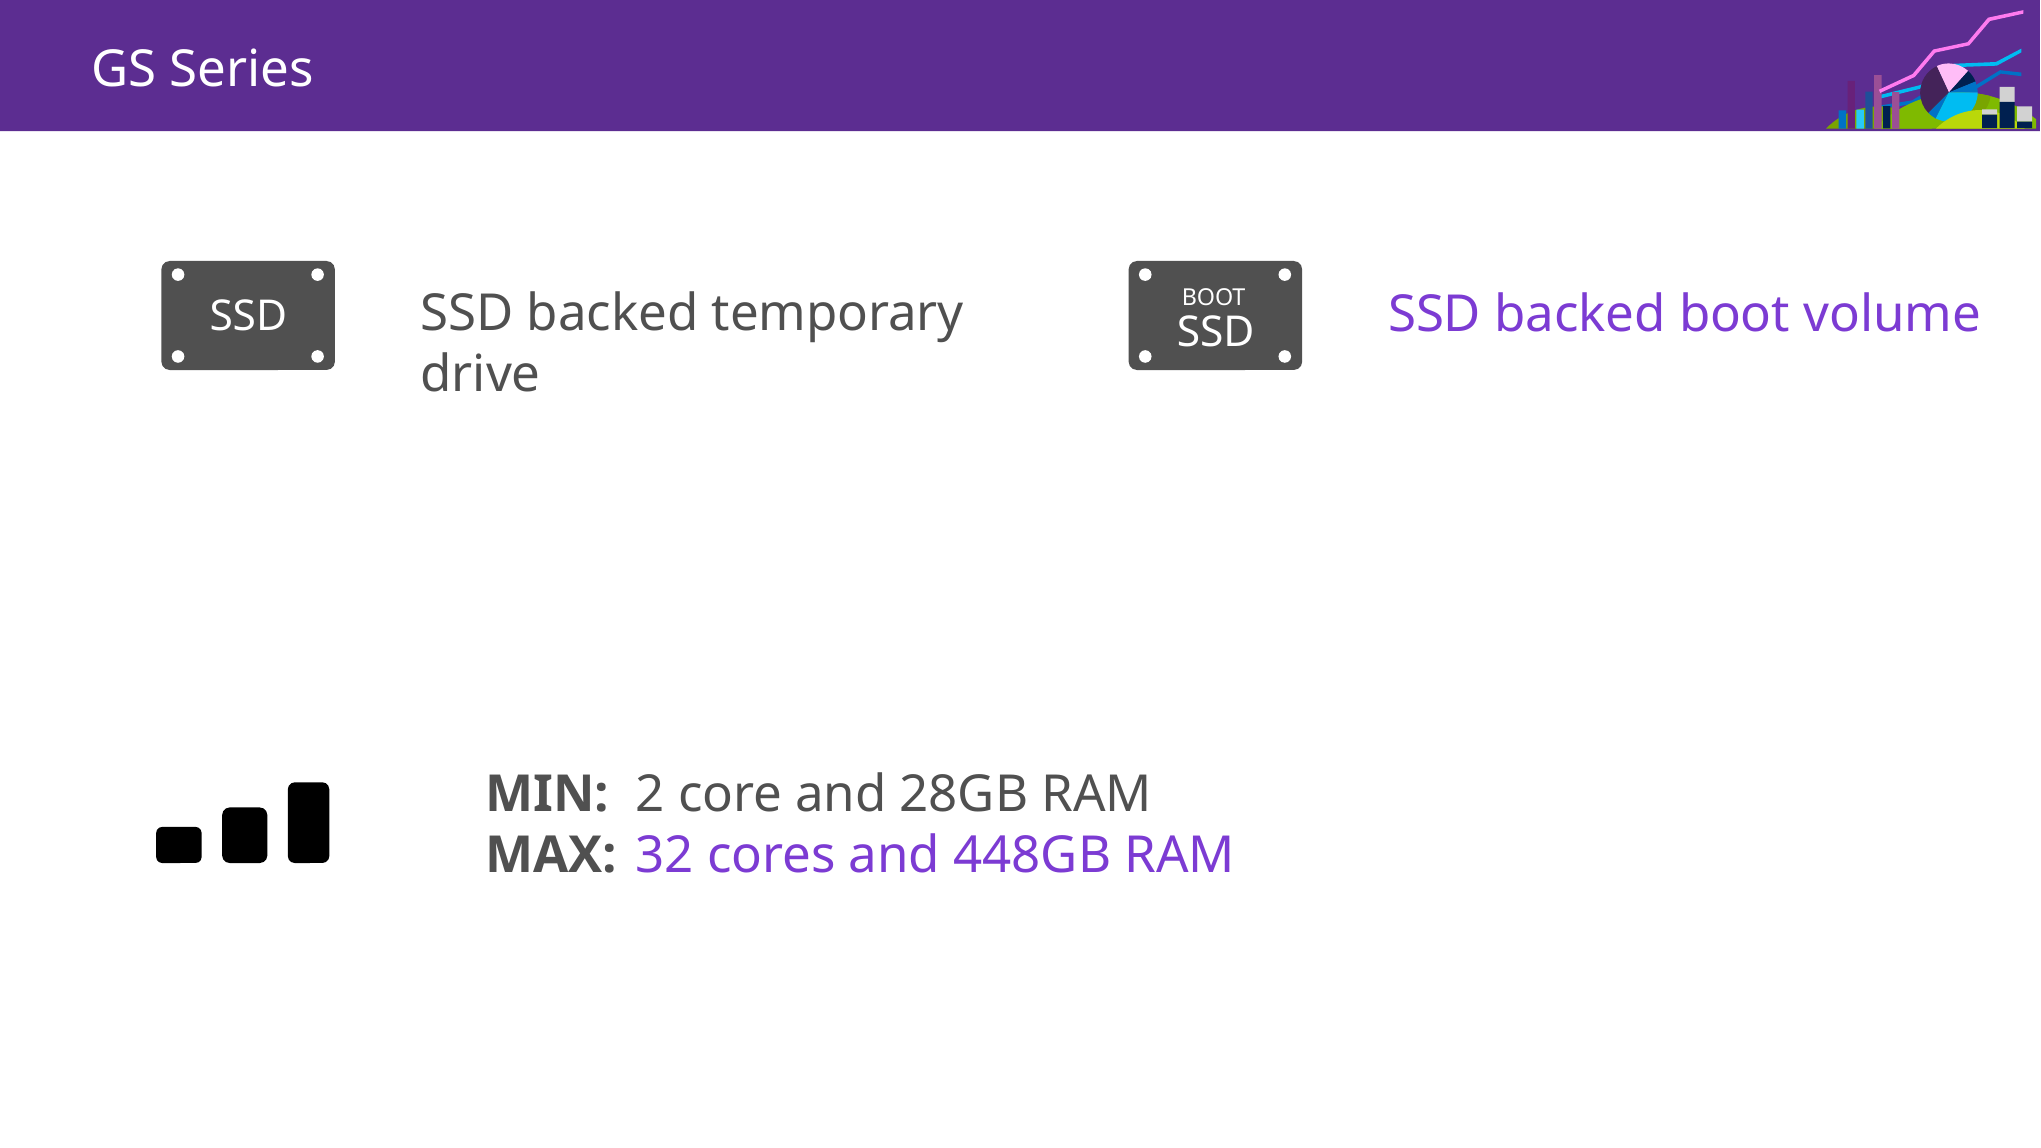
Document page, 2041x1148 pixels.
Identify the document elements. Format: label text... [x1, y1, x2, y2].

text_box GS Series [0, 0, 1813, 132]
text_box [155, 782, 330, 864]
text_box SSD backed temporary drive [405, 271, 1058, 409]
text_box MIN: 2 core and 28GB RAM MAX: 32 cores and 448GB RAM [470, 753, 1720, 891]
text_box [161, 260, 336, 371]
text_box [1128, 260, 2026, 371]
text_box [1813, 0, 2041, 149]
